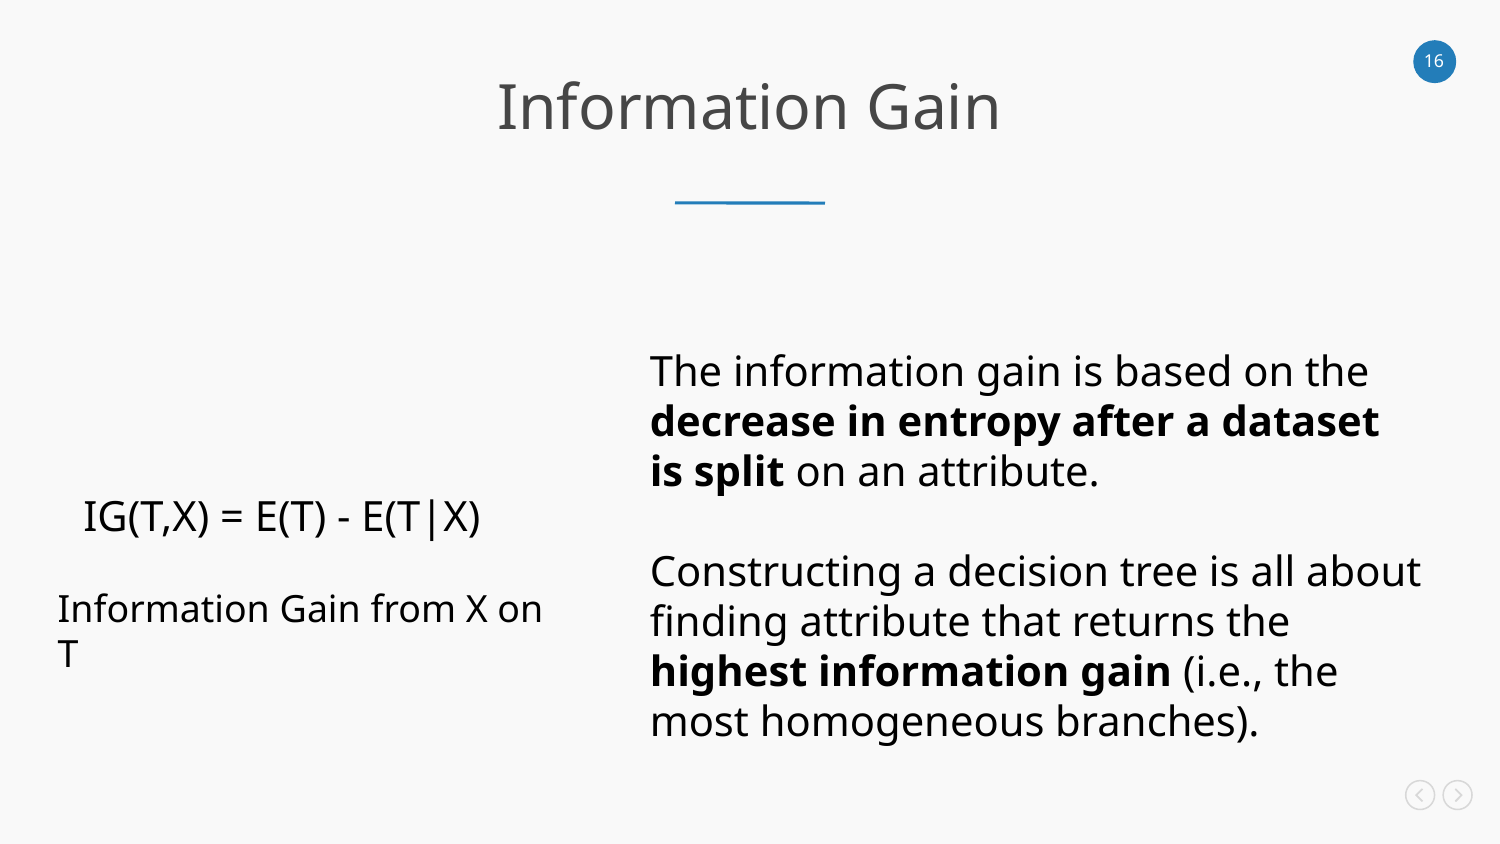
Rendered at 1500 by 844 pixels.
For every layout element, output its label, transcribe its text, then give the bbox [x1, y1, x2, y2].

list Information Gain [97, 71, 1403, 147]
text_box Information Gain from X on T [42, 569, 567, 645]
text_box The information gain is based on the decrease in entropy after a dataset is split on an attribute. Constructing a decision tree is all about finding attribute that returns the highest information gain (i.e., the most homogeneous branches). [634, 298, 1440, 791]
text_box IG(T,X) = E(T) - E(T|X) [68, 475, 580, 657]
